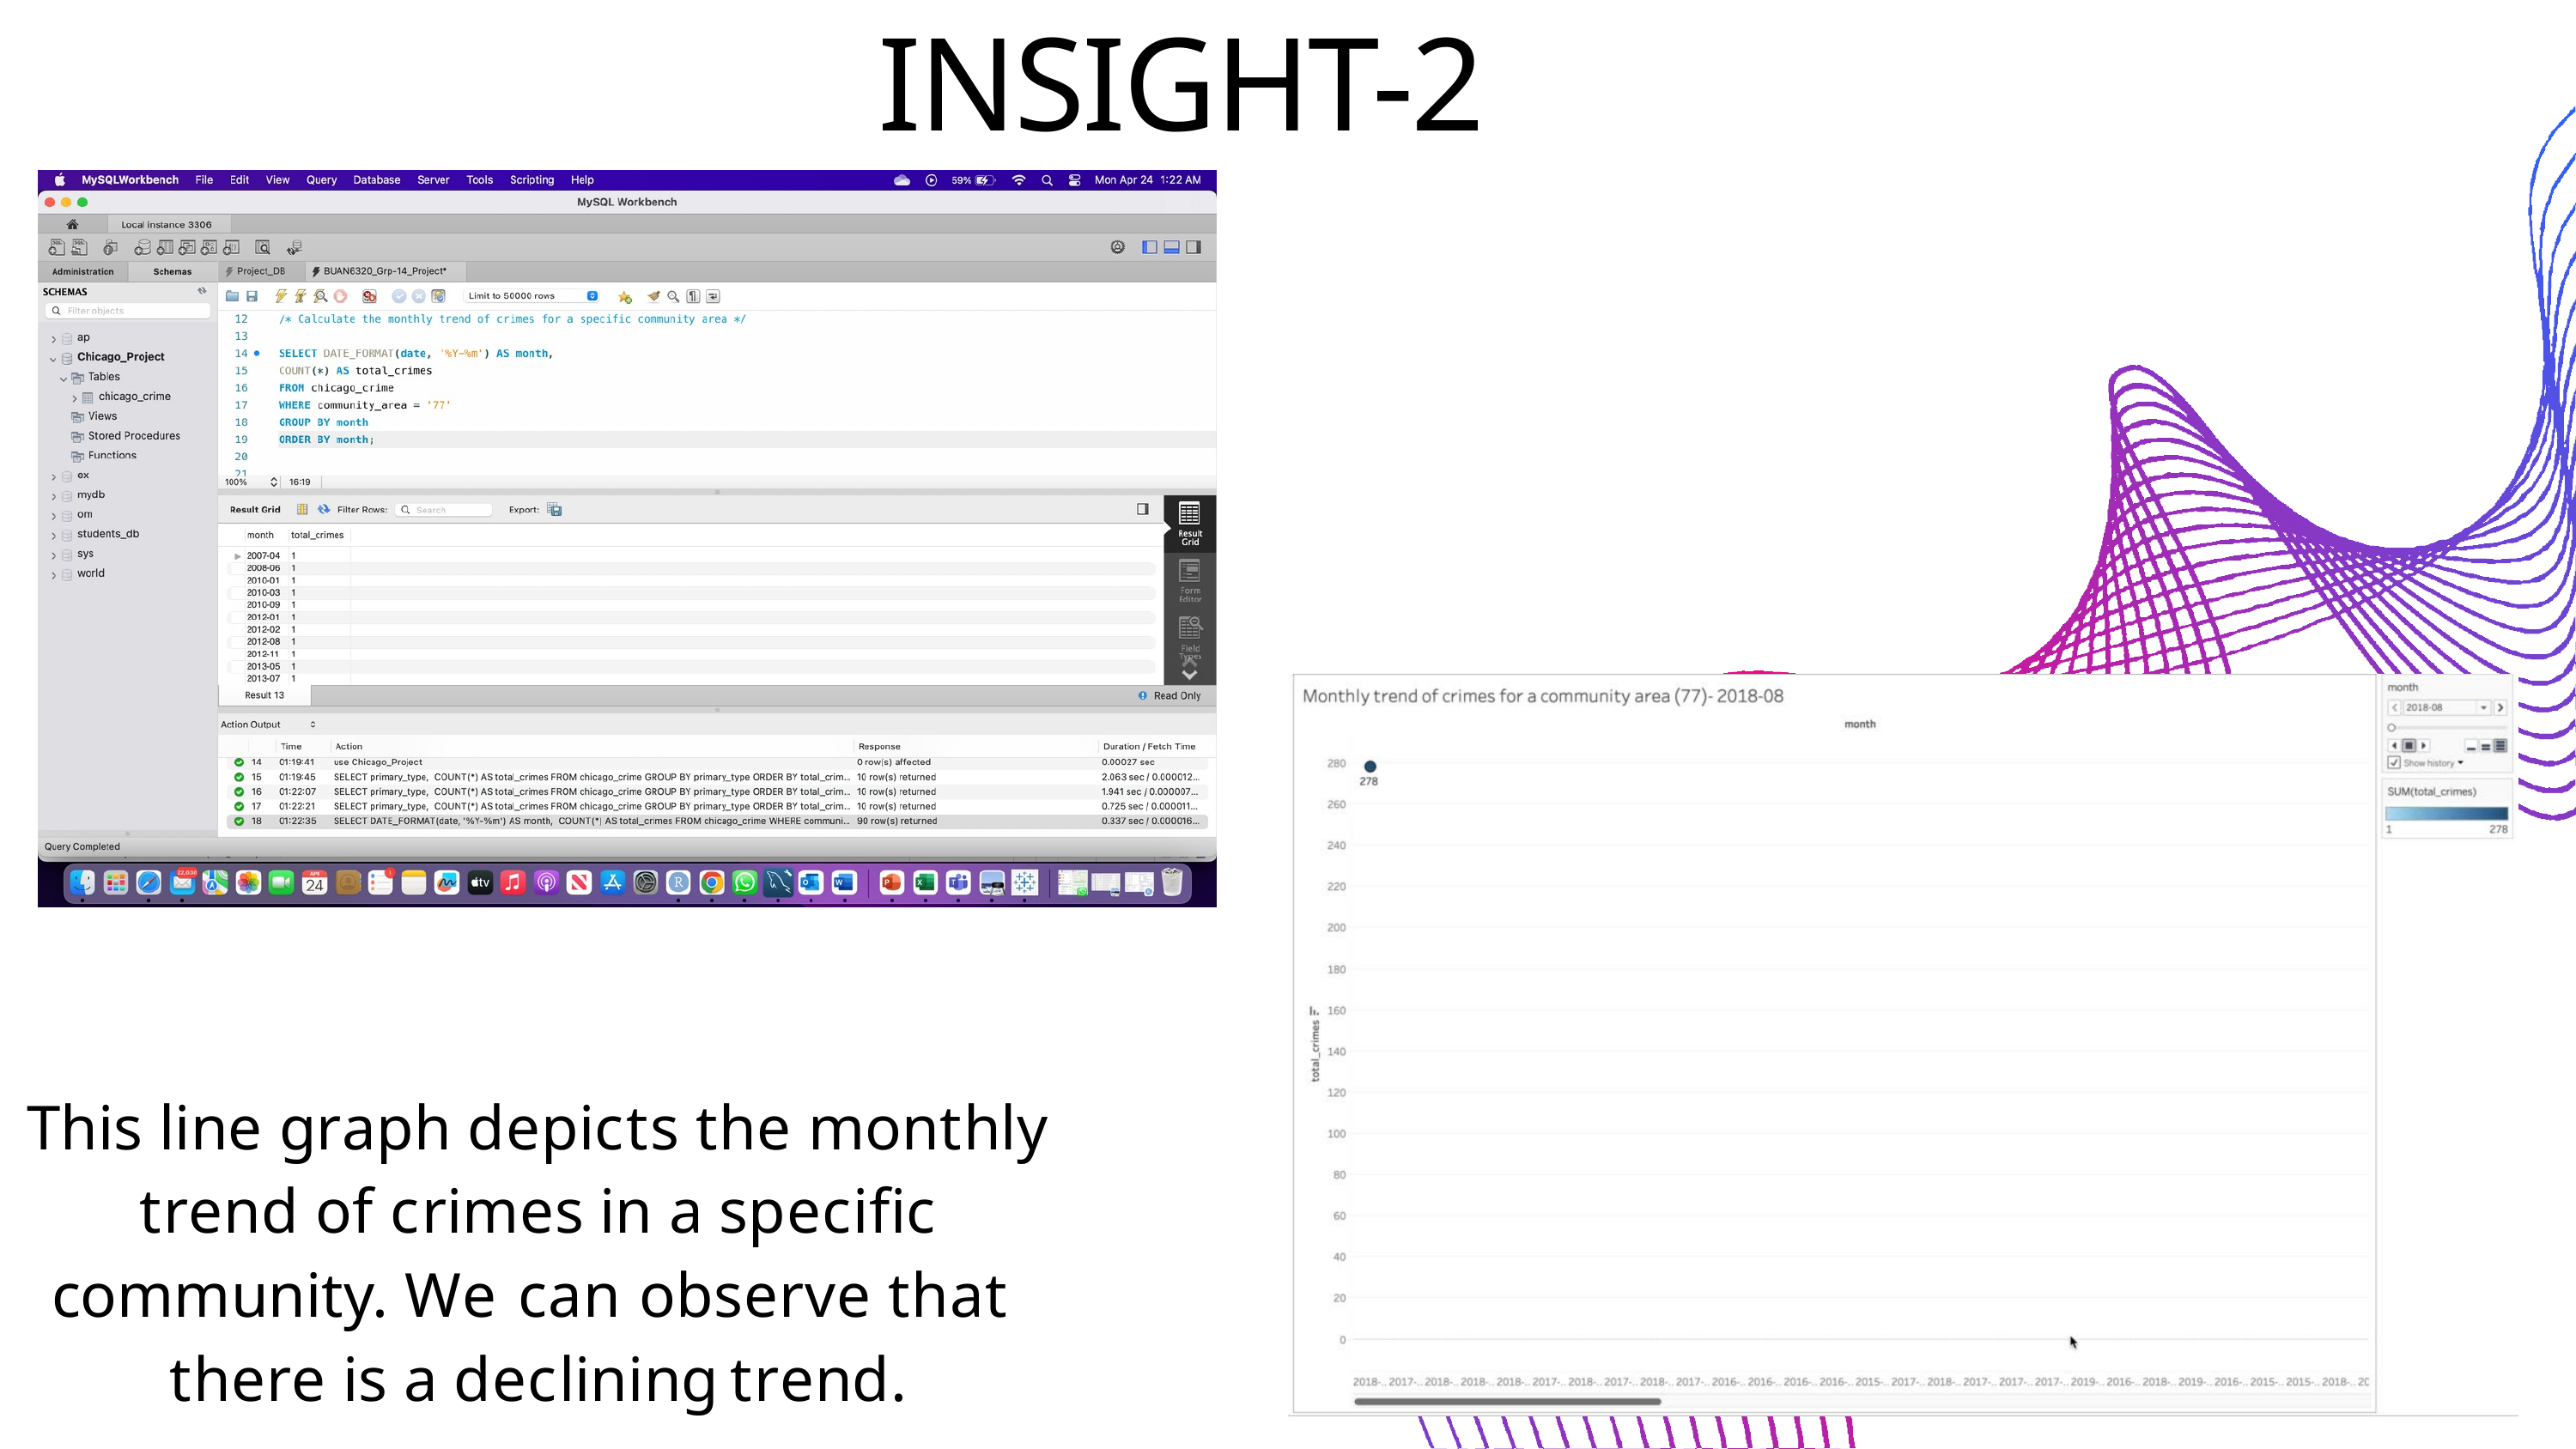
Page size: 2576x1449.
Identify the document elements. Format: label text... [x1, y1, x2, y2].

picture [1287, 106, 2576, 1449]
text_box This line graph depicts the monthly trend of crimes in a specific community. We can observe that there is a declining trend. [20, 1076, 1056, 1414]
title INSIGHT-2 [876, 0, 1524, 245]
picture [38, 169, 1217, 907]
